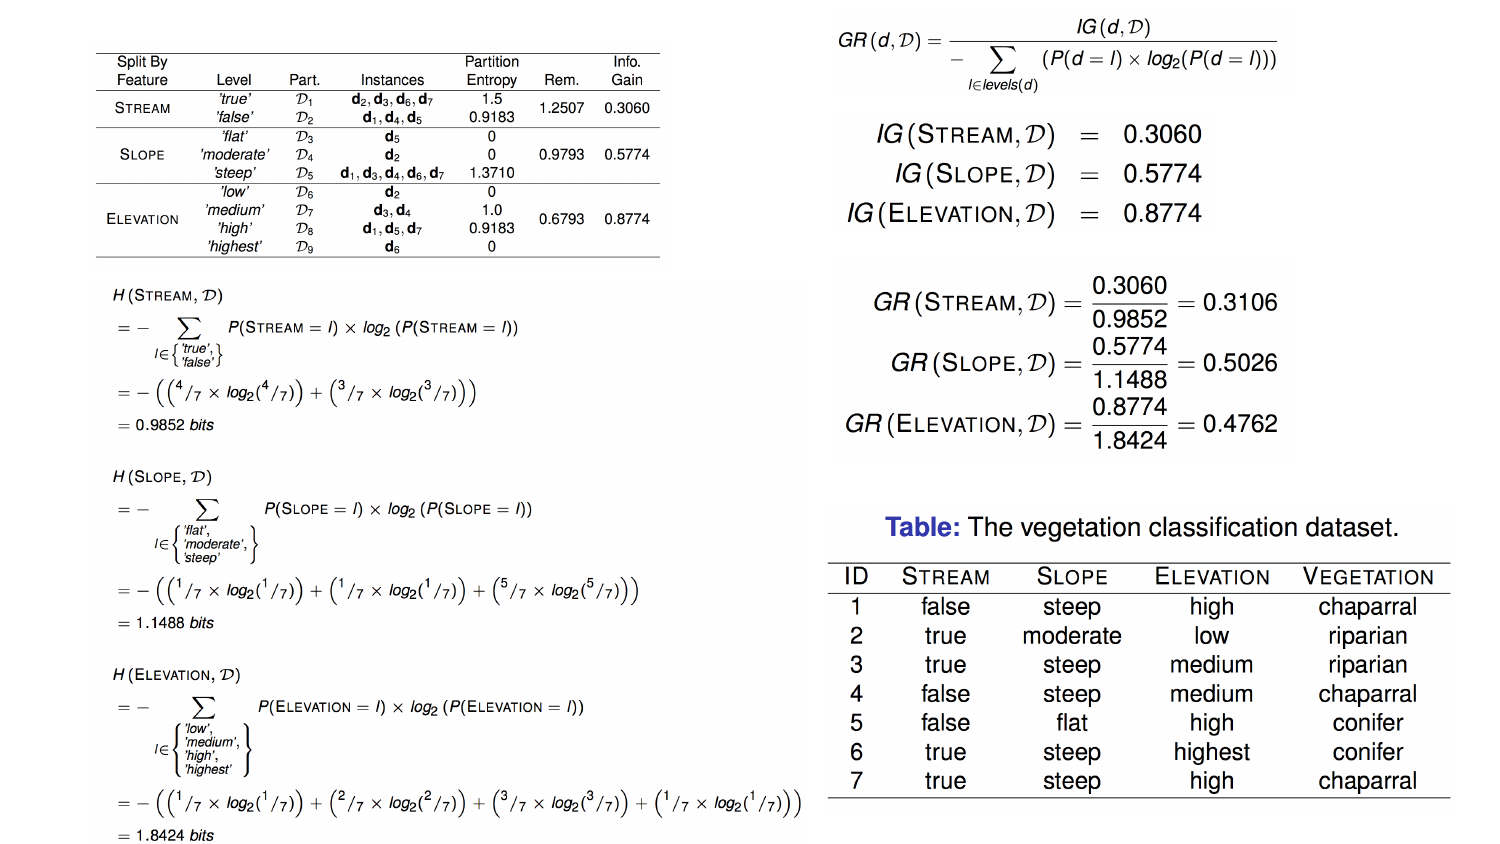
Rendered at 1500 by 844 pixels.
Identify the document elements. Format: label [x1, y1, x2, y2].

picture [835, 260, 1292, 464]
picture [824, 507, 1456, 810]
picture [834, 112, 1211, 229]
picture [90, 44, 668, 271]
picture [90, 278, 806, 844]
picture [835, 10, 1292, 94]
